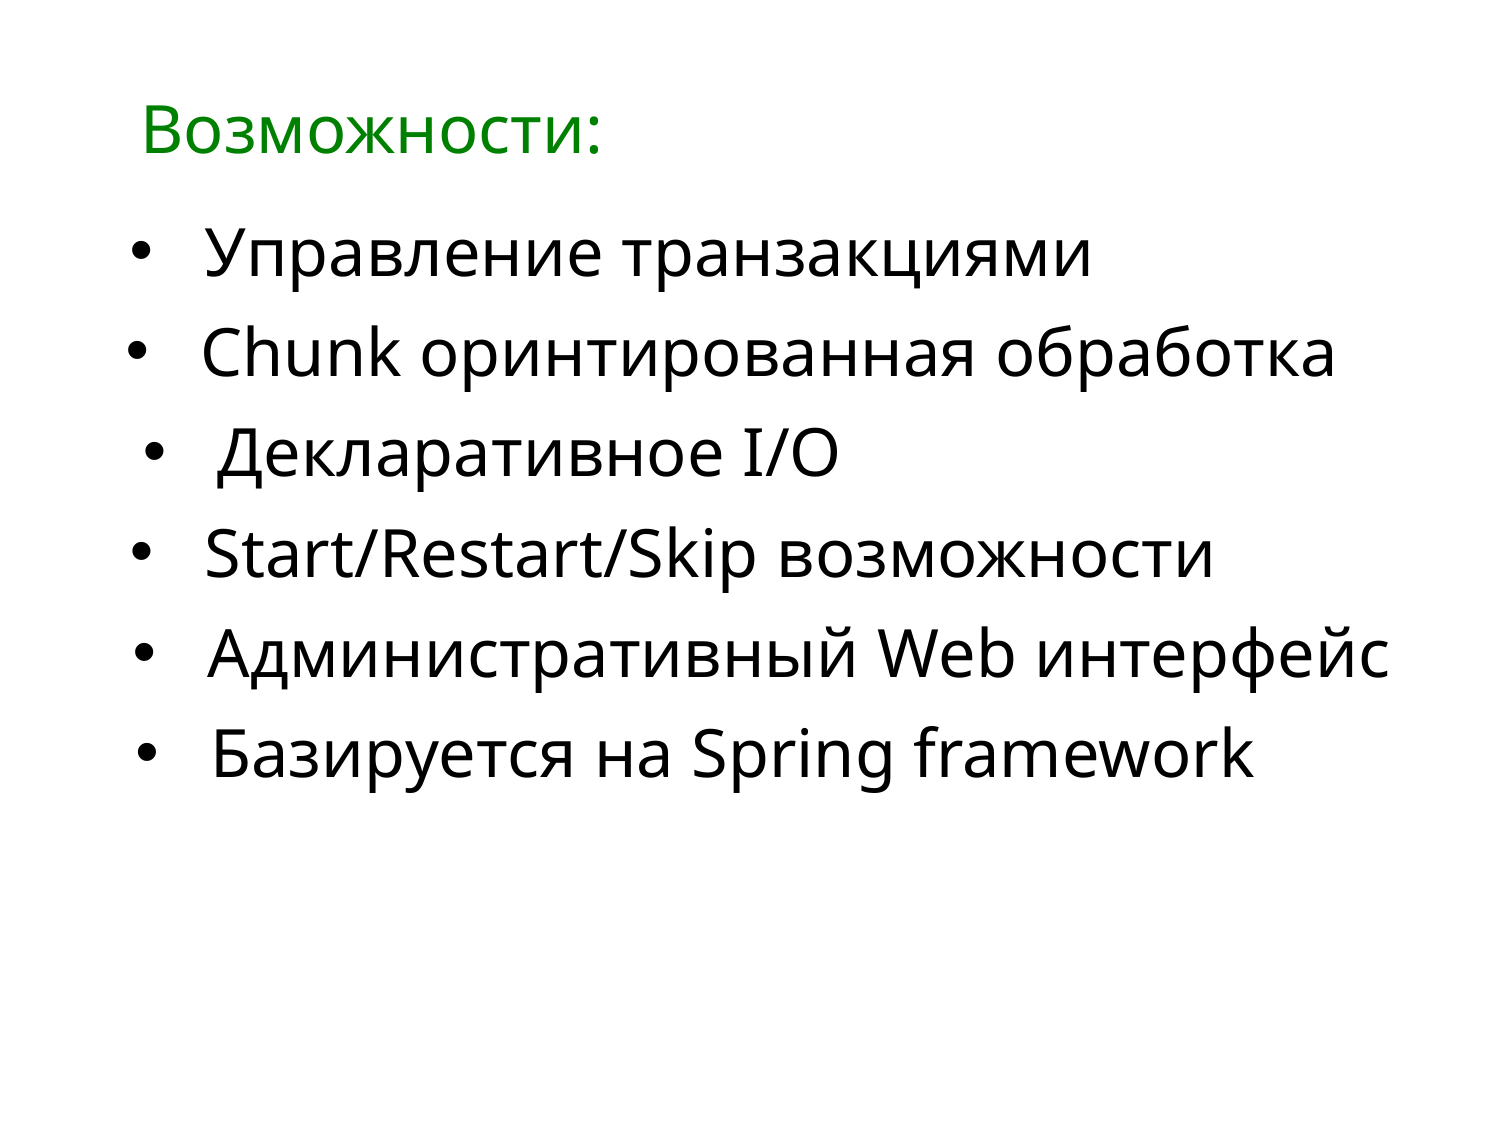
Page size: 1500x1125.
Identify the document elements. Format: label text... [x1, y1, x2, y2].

text_box Административный Web интерфейс [117, 603, 1406, 699]
text_box Управление транзакциями [114, 202, 1111, 297]
text_box Возможности: [125, 79, 619, 174]
text_box Start/Restart/Skip возможности [115, 503, 1232, 598]
text_box Базируется на Spring framework [120, 703, 1271, 799]
text_box Декларативное I/O [128, 402, 858, 498]
text_box Chunk оринтированная обработка [110, 302, 1354, 398]
